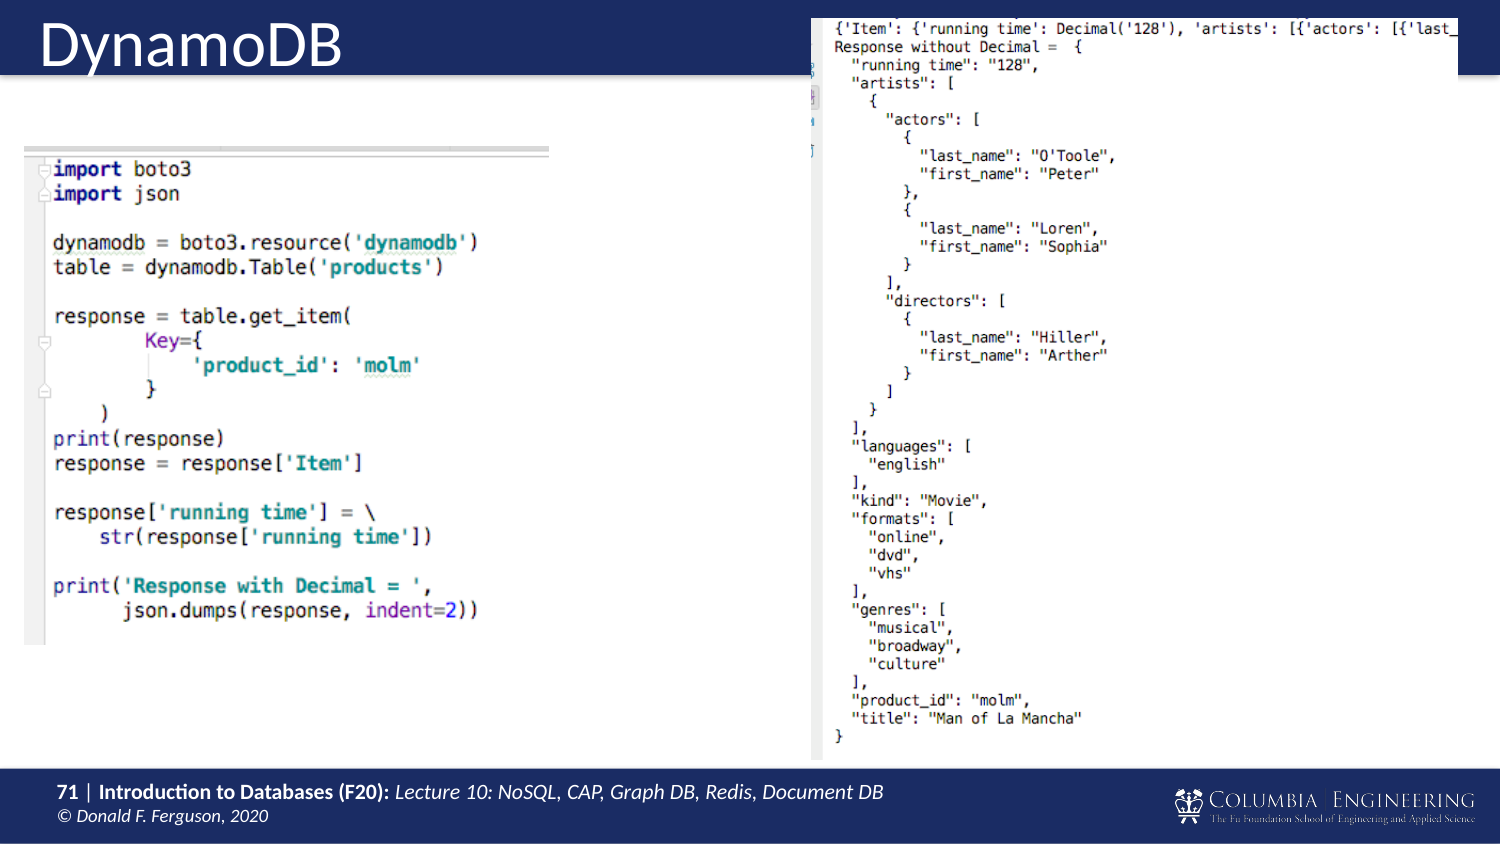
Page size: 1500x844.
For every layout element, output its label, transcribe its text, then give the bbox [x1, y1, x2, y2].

picture [24, 146, 549, 645]
picture [811, 17, 1459, 760]
list DynamoDB [24, 0, 1463, 63]
